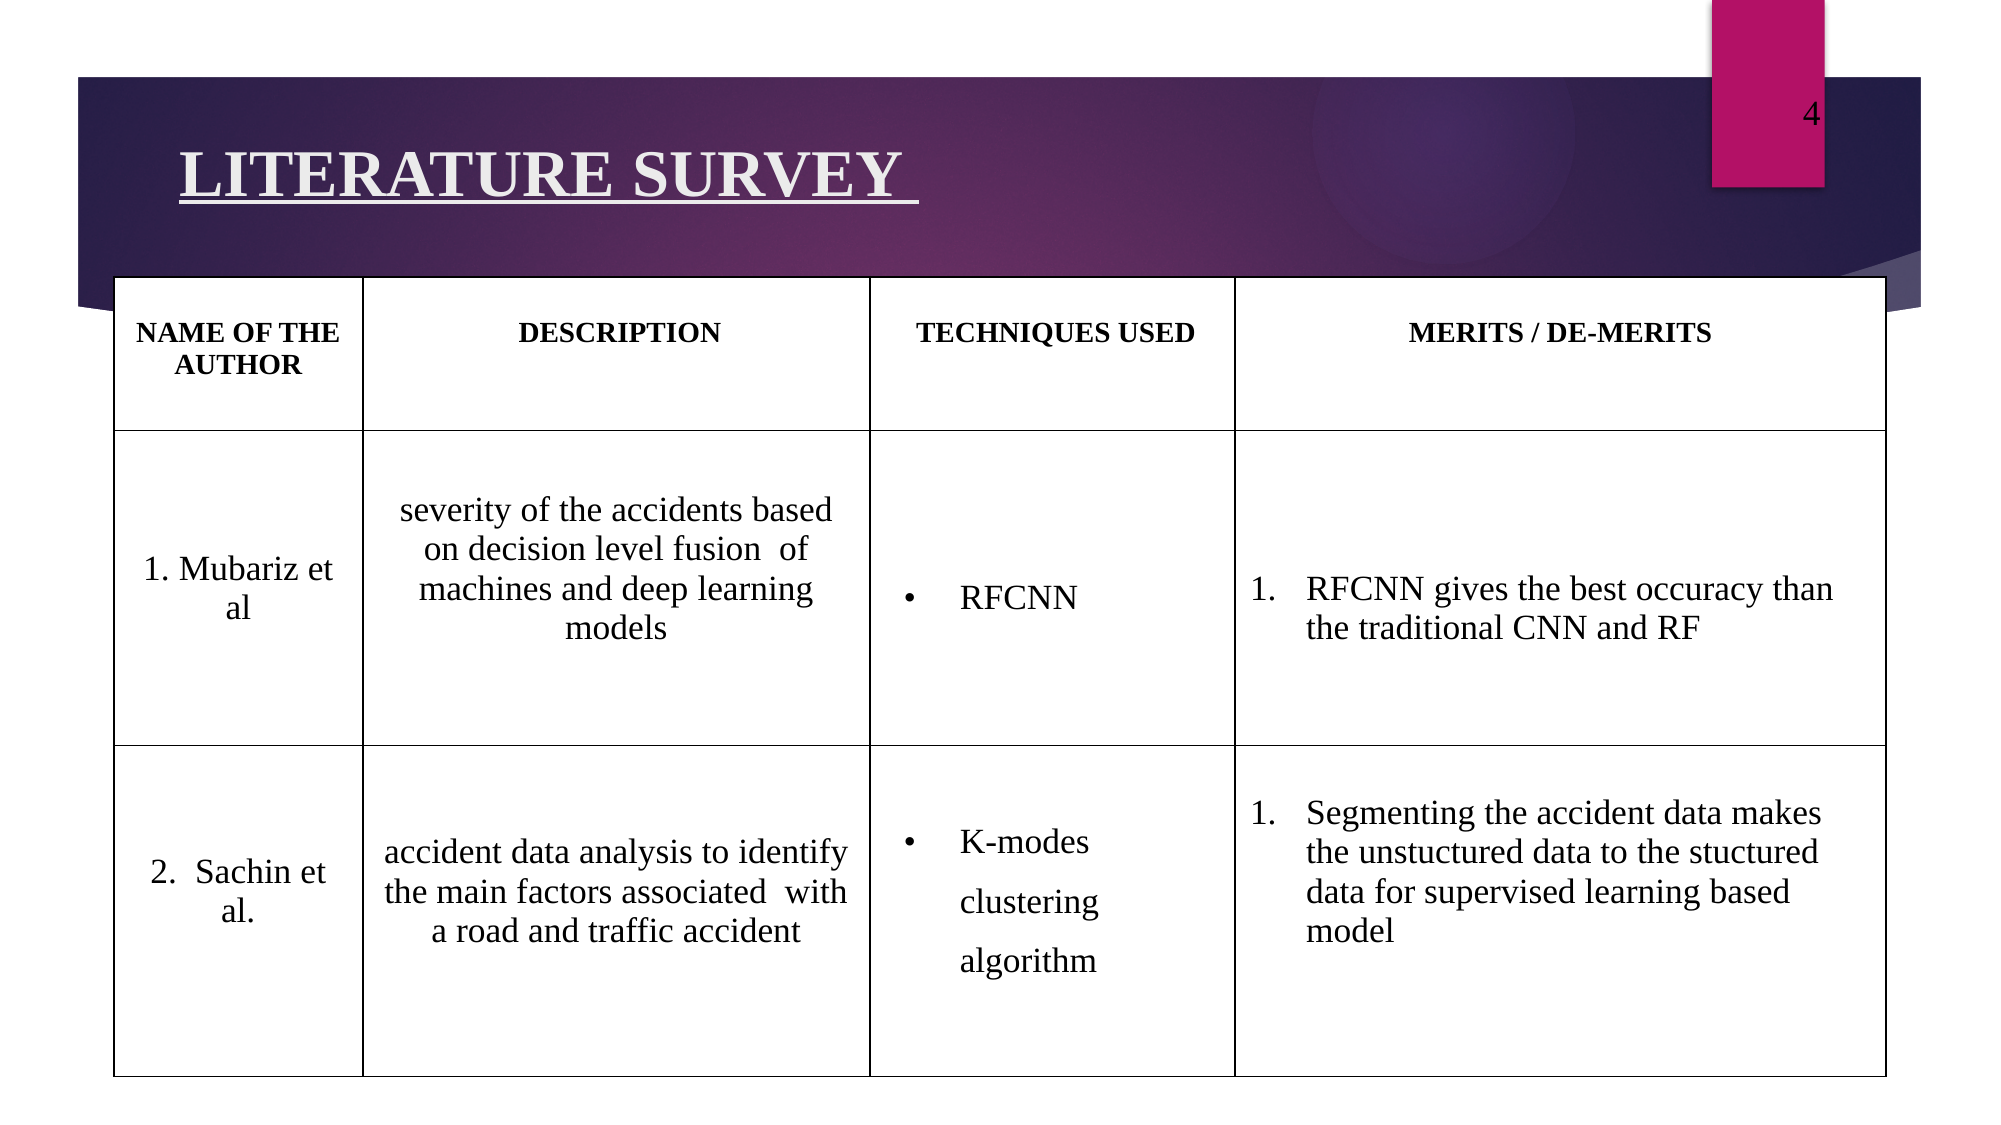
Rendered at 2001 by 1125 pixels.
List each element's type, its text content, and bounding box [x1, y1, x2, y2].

table_header MERITS / DE-MERITS [1236, 278, 1885, 430]
table_cell RFCNN [871, 431, 1234, 745]
table_cell RFCNN gives the best occuracy than the traditional CNN and RF [1236, 431, 1885, 745]
table_cell accident data analysis to identify the main factors associated with a road and traffic accident [364, 746, 869, 1076]
slide_number 4 [1698, 48, 1836, 175]
table_header DESCRIPTION [364, 278, 869, 430]
table_cell severity of the accidents based on decision level fusion of machines and deep learning models [364, 431, 869, 745]
table_cell Segmenting the accident data makes the unstuctured data to the stuctured data for supervised learning based model [1236, 746, 1885, 1076]
table_cell 2. Sachin et al. [115, 746, 362, 1076]
table_cell 1. Mubariz et al [115, 431, 362, 745]
table_header TECHNIQUES USED [871, 278, 1234, 430]
title LITERATURE SURVEY [164, 144, 1890, 205]
table_cell K-modes clustering algorithm [871, 746, 1234, 1076]
table_header NAME OF THE AUTHOR [115, 278, 362, 430]
